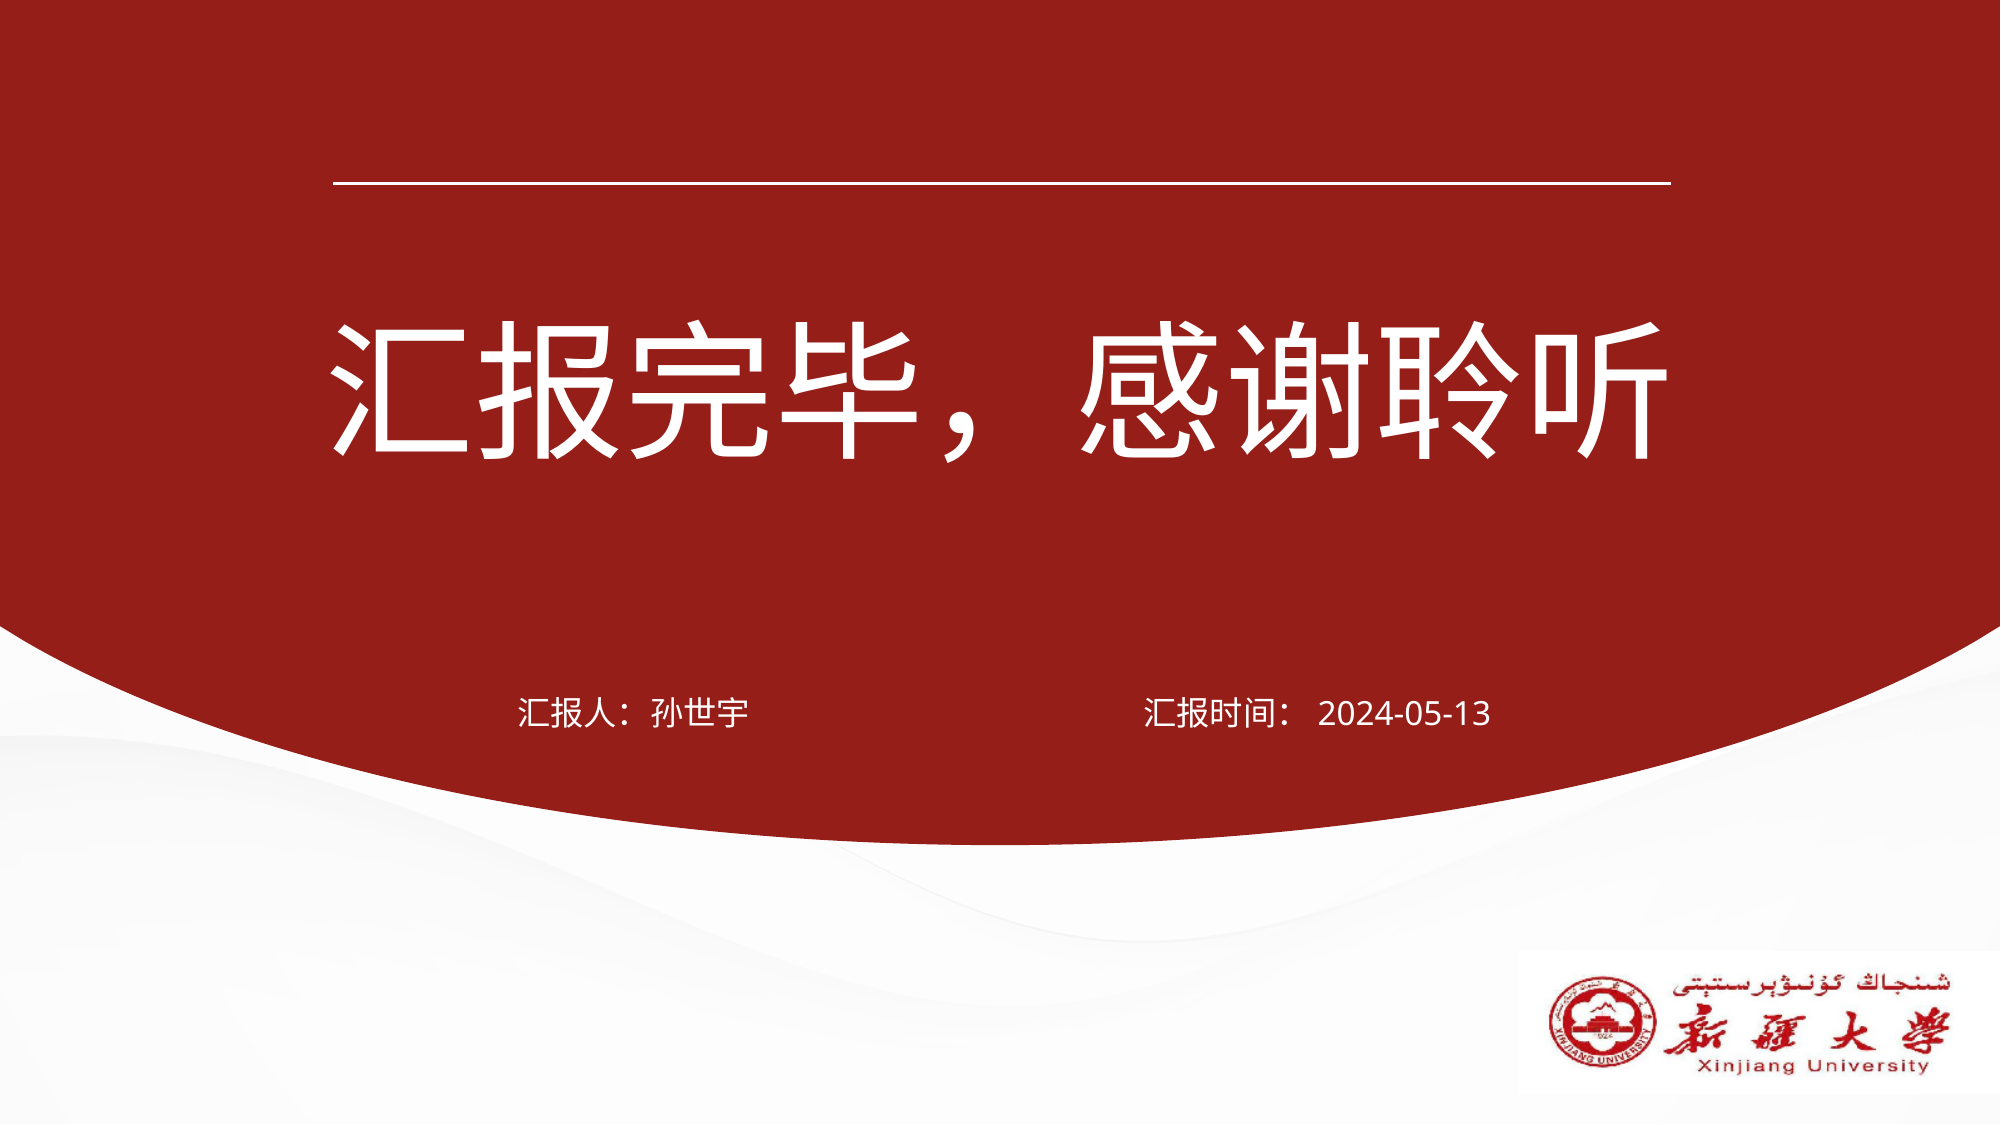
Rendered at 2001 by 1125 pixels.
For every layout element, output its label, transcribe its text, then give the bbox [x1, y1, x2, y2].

picture [0, 628, 2000, 1124]
text_box 汇报时间：2024-05-13 [1143, 692, 1492, 733]
text_box [0, 0, 2000, 847]
text_box 汇报完毕，感谢聆听 [324, 297, 1675, 478]
text_box 汇报人：孙世宇 [517, 692, 751, 733]
